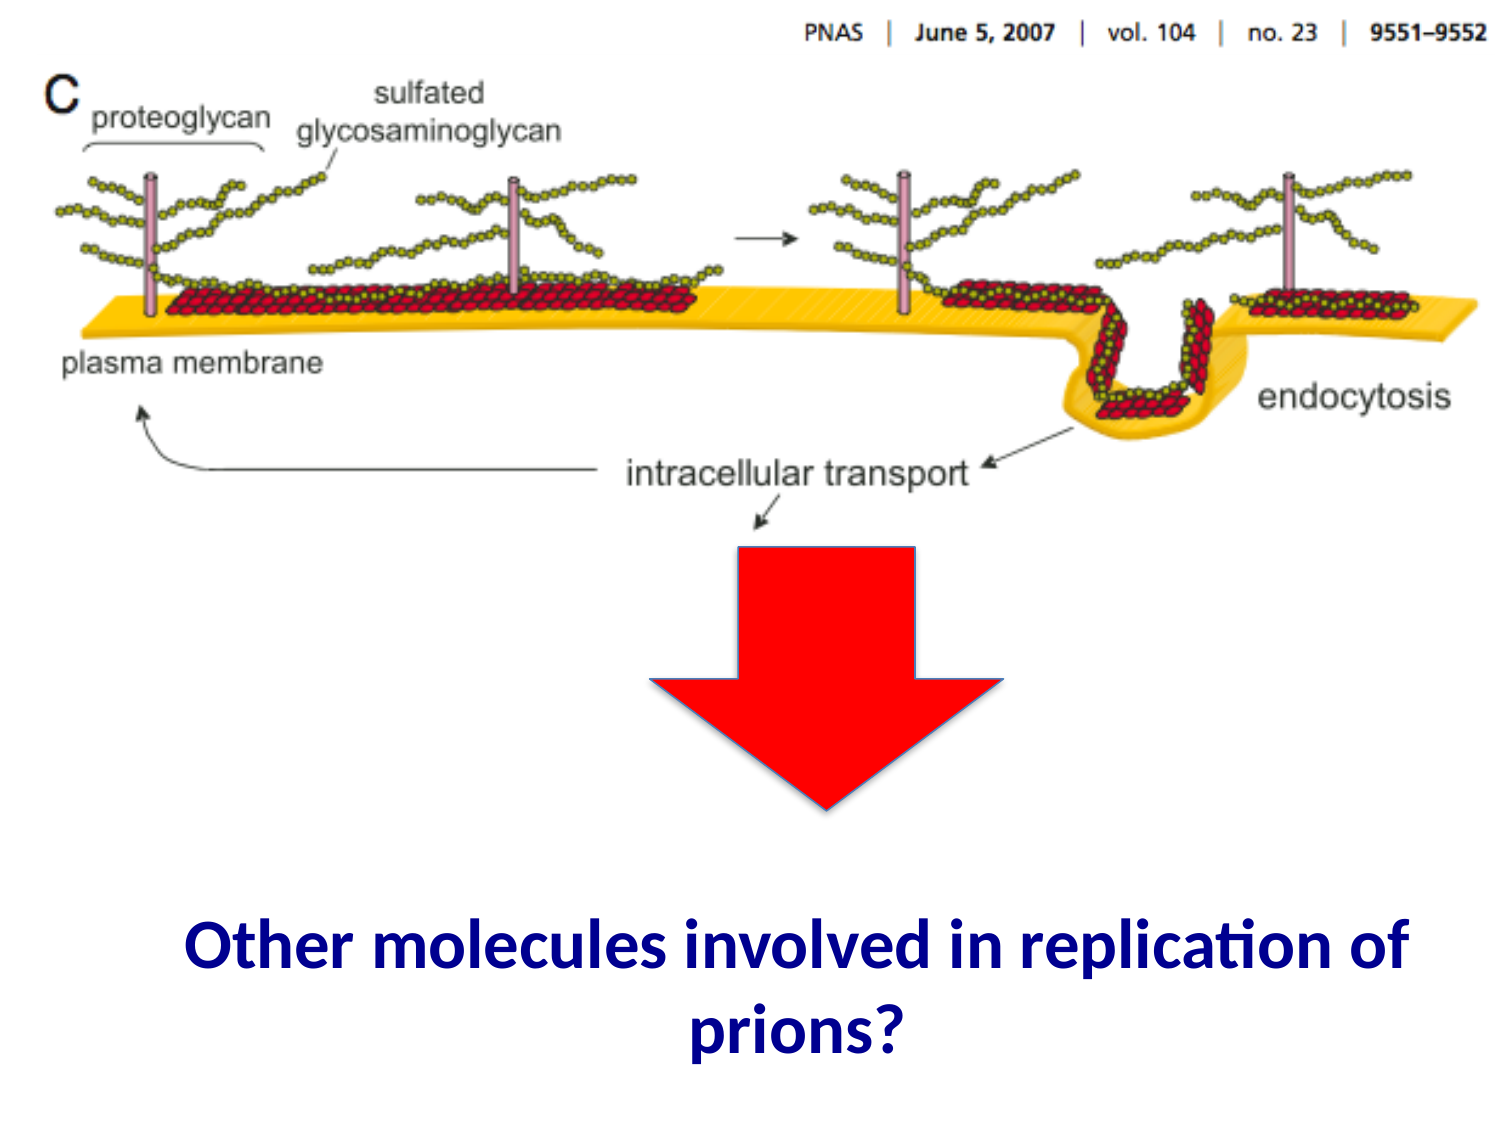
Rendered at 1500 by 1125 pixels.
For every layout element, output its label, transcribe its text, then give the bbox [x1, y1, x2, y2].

picture [36, 14, 1495, 548]
text_box Other molecules involved in replication of prions? [101, 890, 1495, 1075]
text_box [648, 555, 1005, 812]
